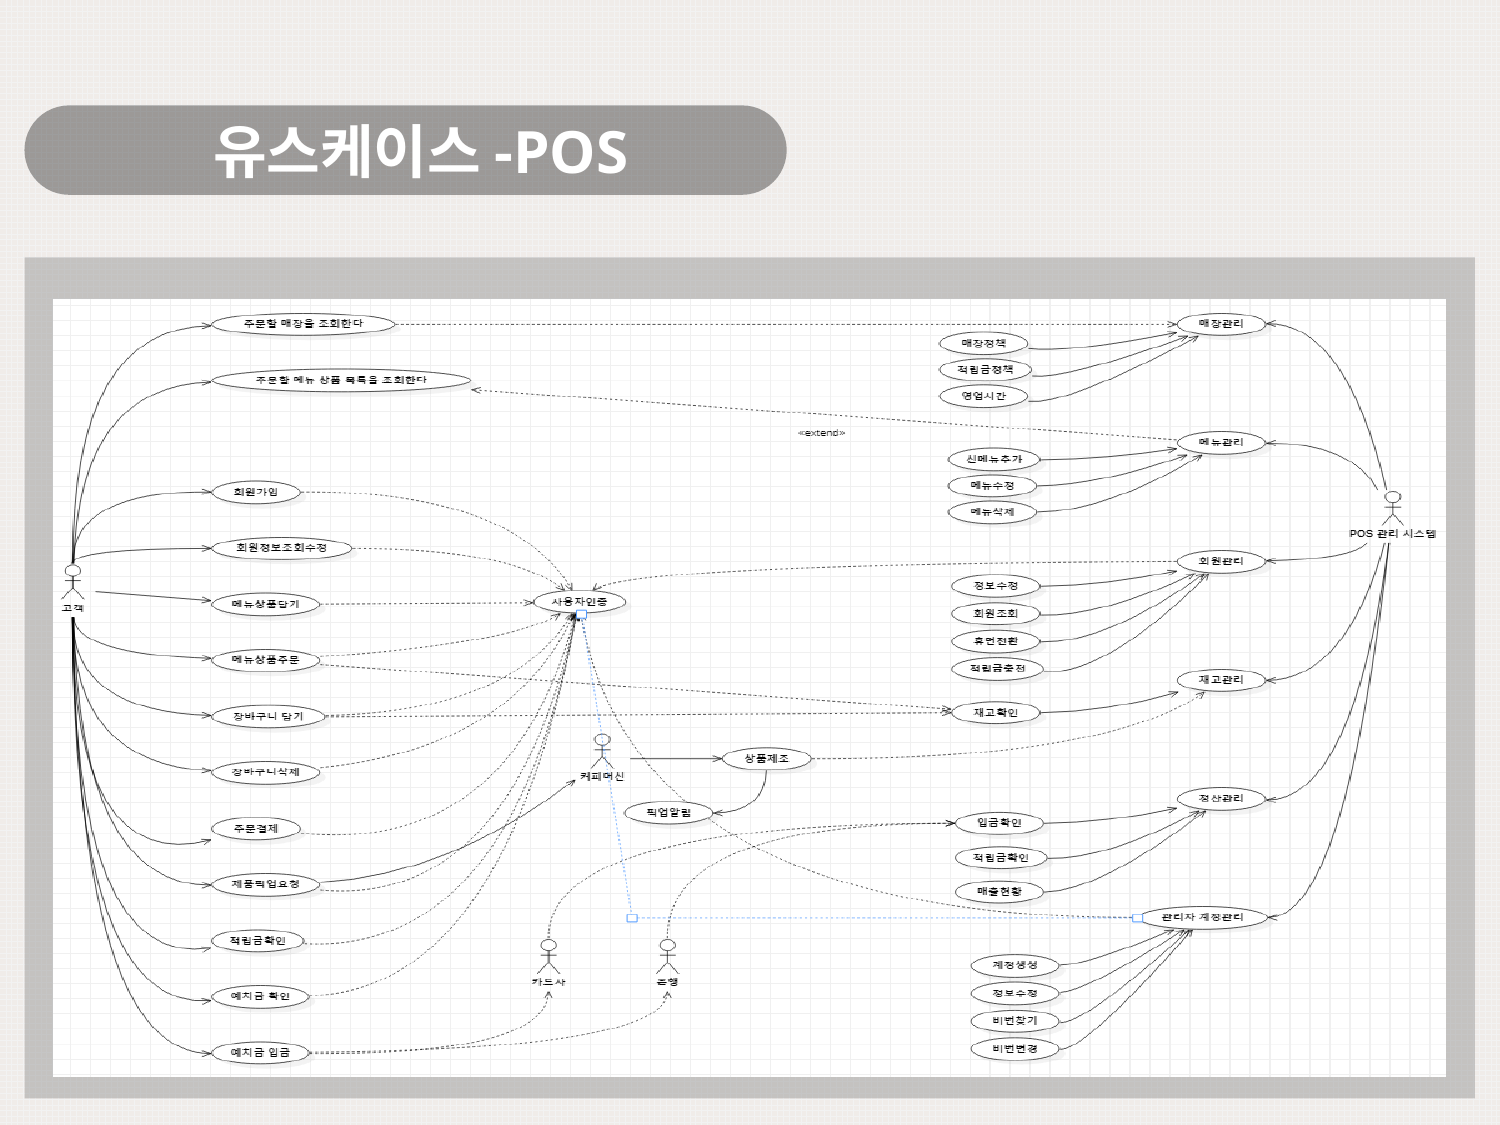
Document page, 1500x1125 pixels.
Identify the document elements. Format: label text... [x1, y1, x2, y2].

text_box 유스케이스-POS [23, 104, 788, 196]
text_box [24, 257, 1475, 1099]
